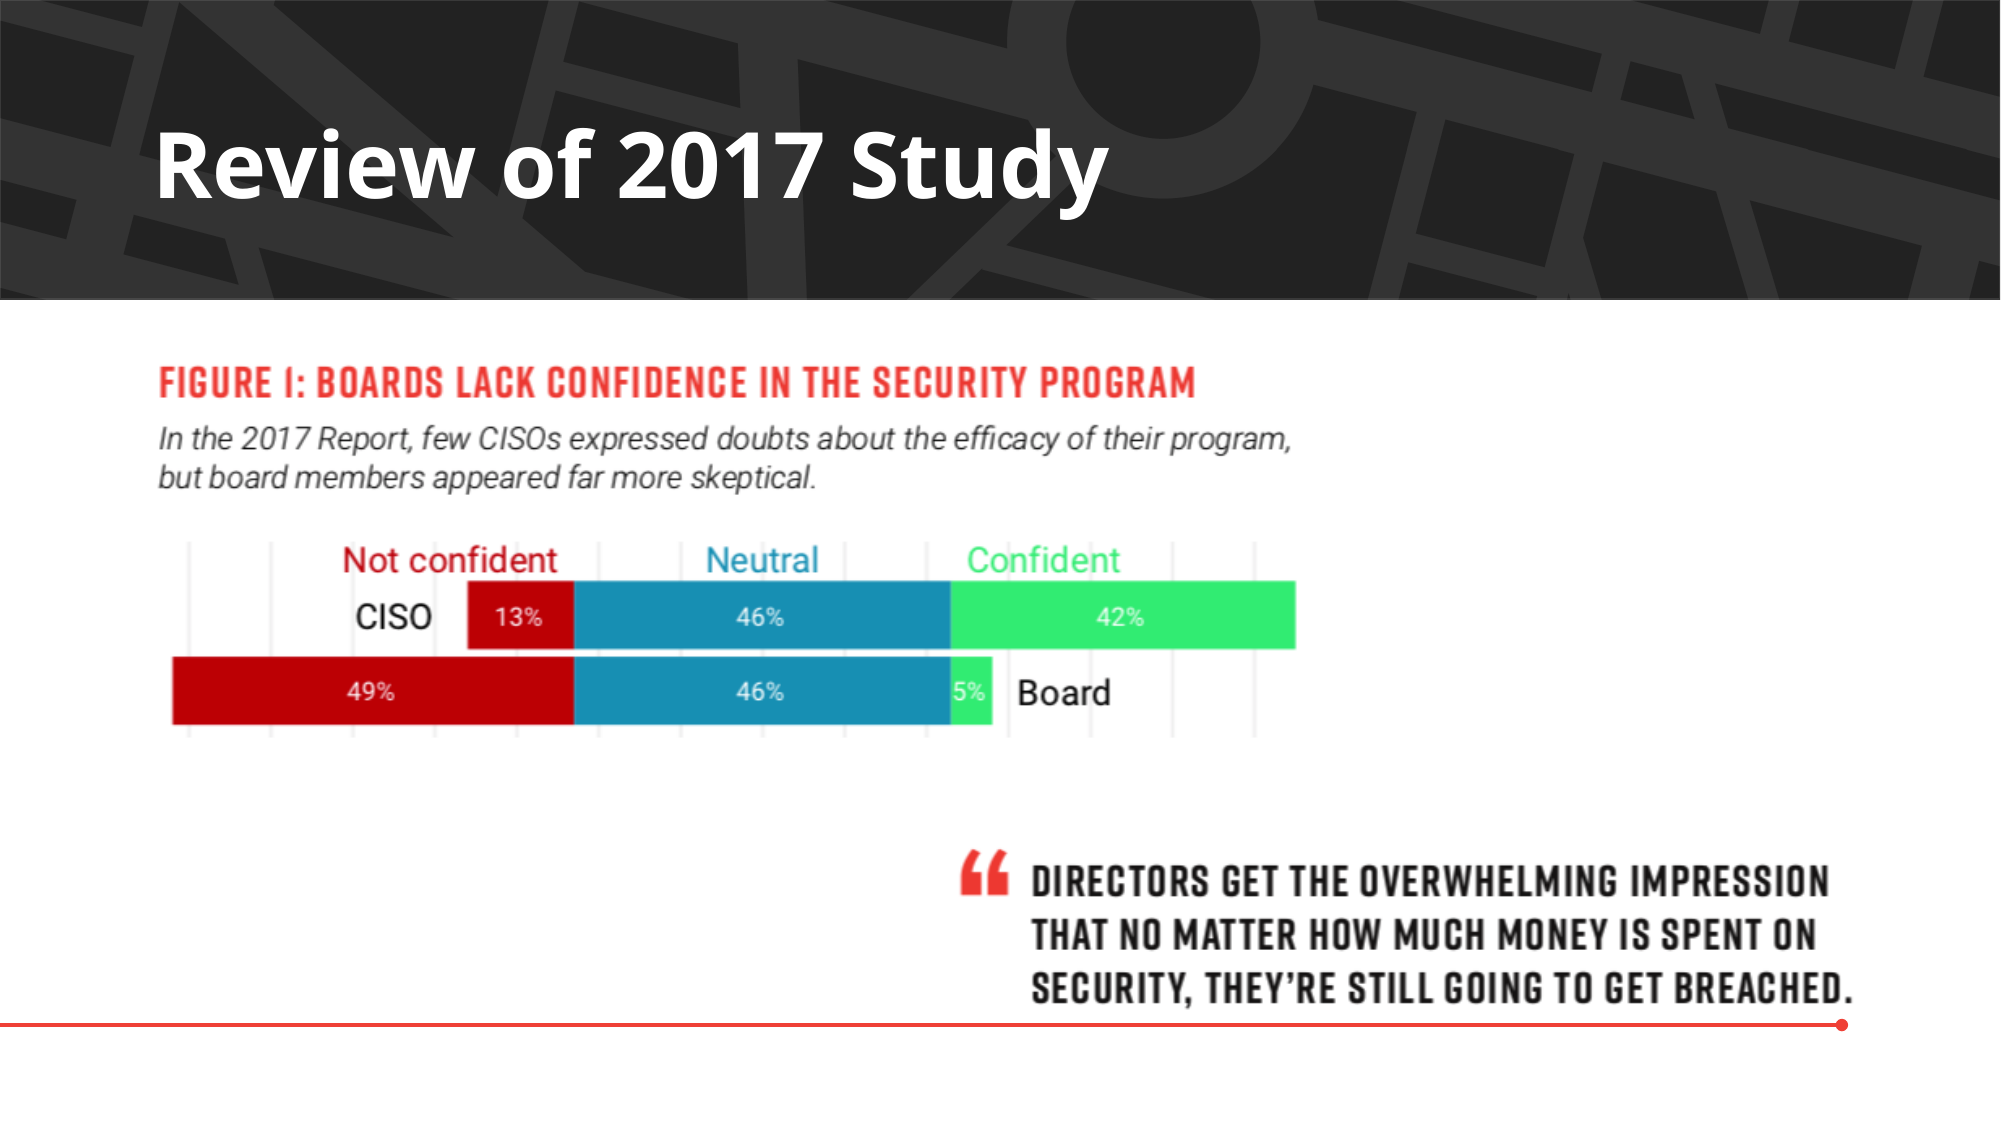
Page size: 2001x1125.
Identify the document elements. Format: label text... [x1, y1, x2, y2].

picture [137, 346, 1863, 1019]
title Review of 2017 Study [137, 59, 1863, 278]
